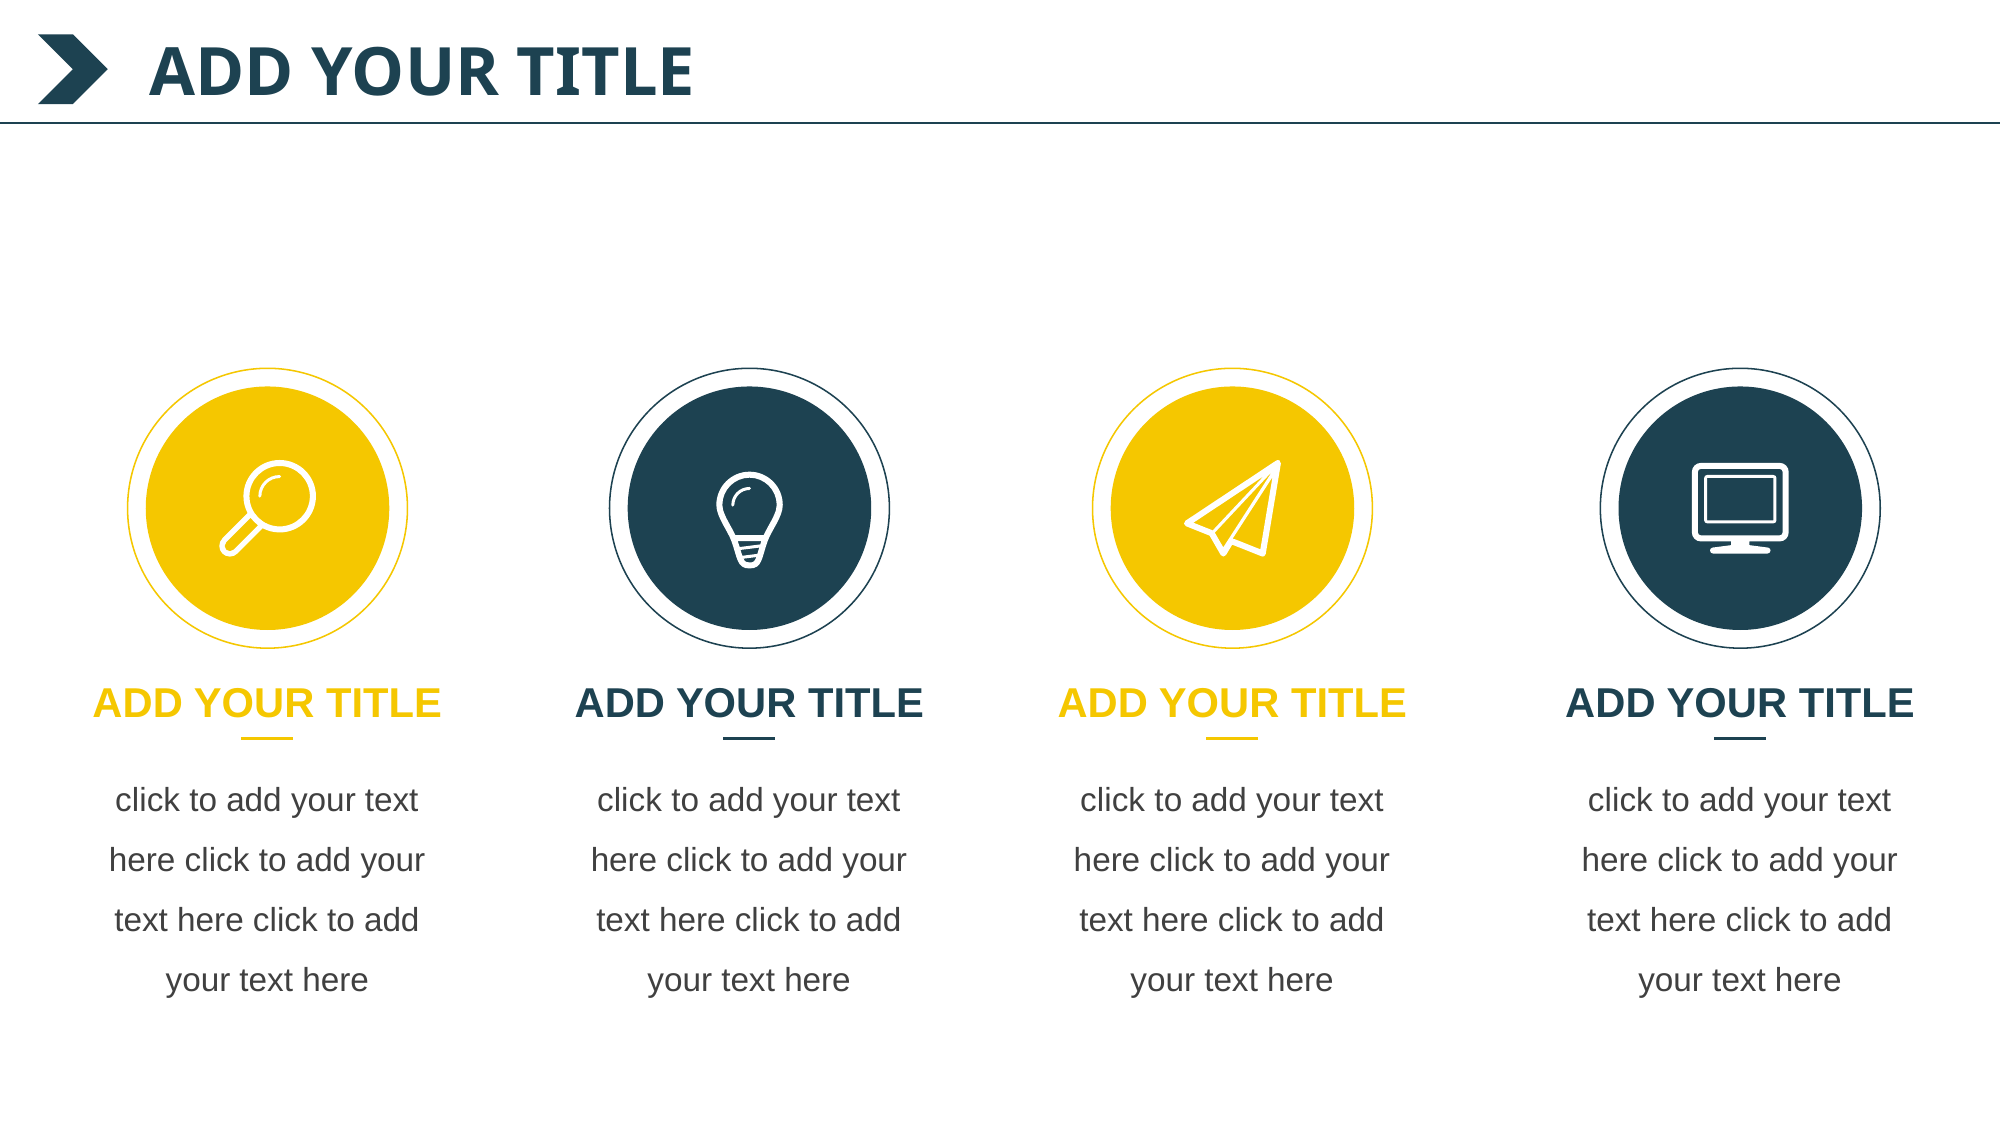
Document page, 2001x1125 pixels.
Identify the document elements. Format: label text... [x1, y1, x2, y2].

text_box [716, 471, 783, 569]
text_box [1599, 367, 1882, 650]
text_box ADD YOUR TITLE [498, 668, 981, 734]
text_box [608, 367, 891, 650]
text_box ADD YOUR TITLE [981, 668, 1483, 734]
text_box ADD YOUR TITLE [16, 668, 498, 734]
text_box click to add your text here click to add your text here click to add your text here [78, 751, 457, 1066]
text_box click to add your text here click to add your text here click to add your text here [1550, 751, 1930, 1066]
text_box click to add your text here click to add your text here click to add your text here [1043, 751, 1422, 1066]
text_box [1183, 460, 1281, 557]
text_box [126, 367, 409, 650]
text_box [1691, 462, 1789, 554]
text_box [1091, 367, 1374, 650]
text_box ADD YOUR TITLE [1489, 668, 1991, 734]
text_box click to add your text here click to add your text here click to add your text here [560, 751, 939, 1066]
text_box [219, 459, 316, 557]
